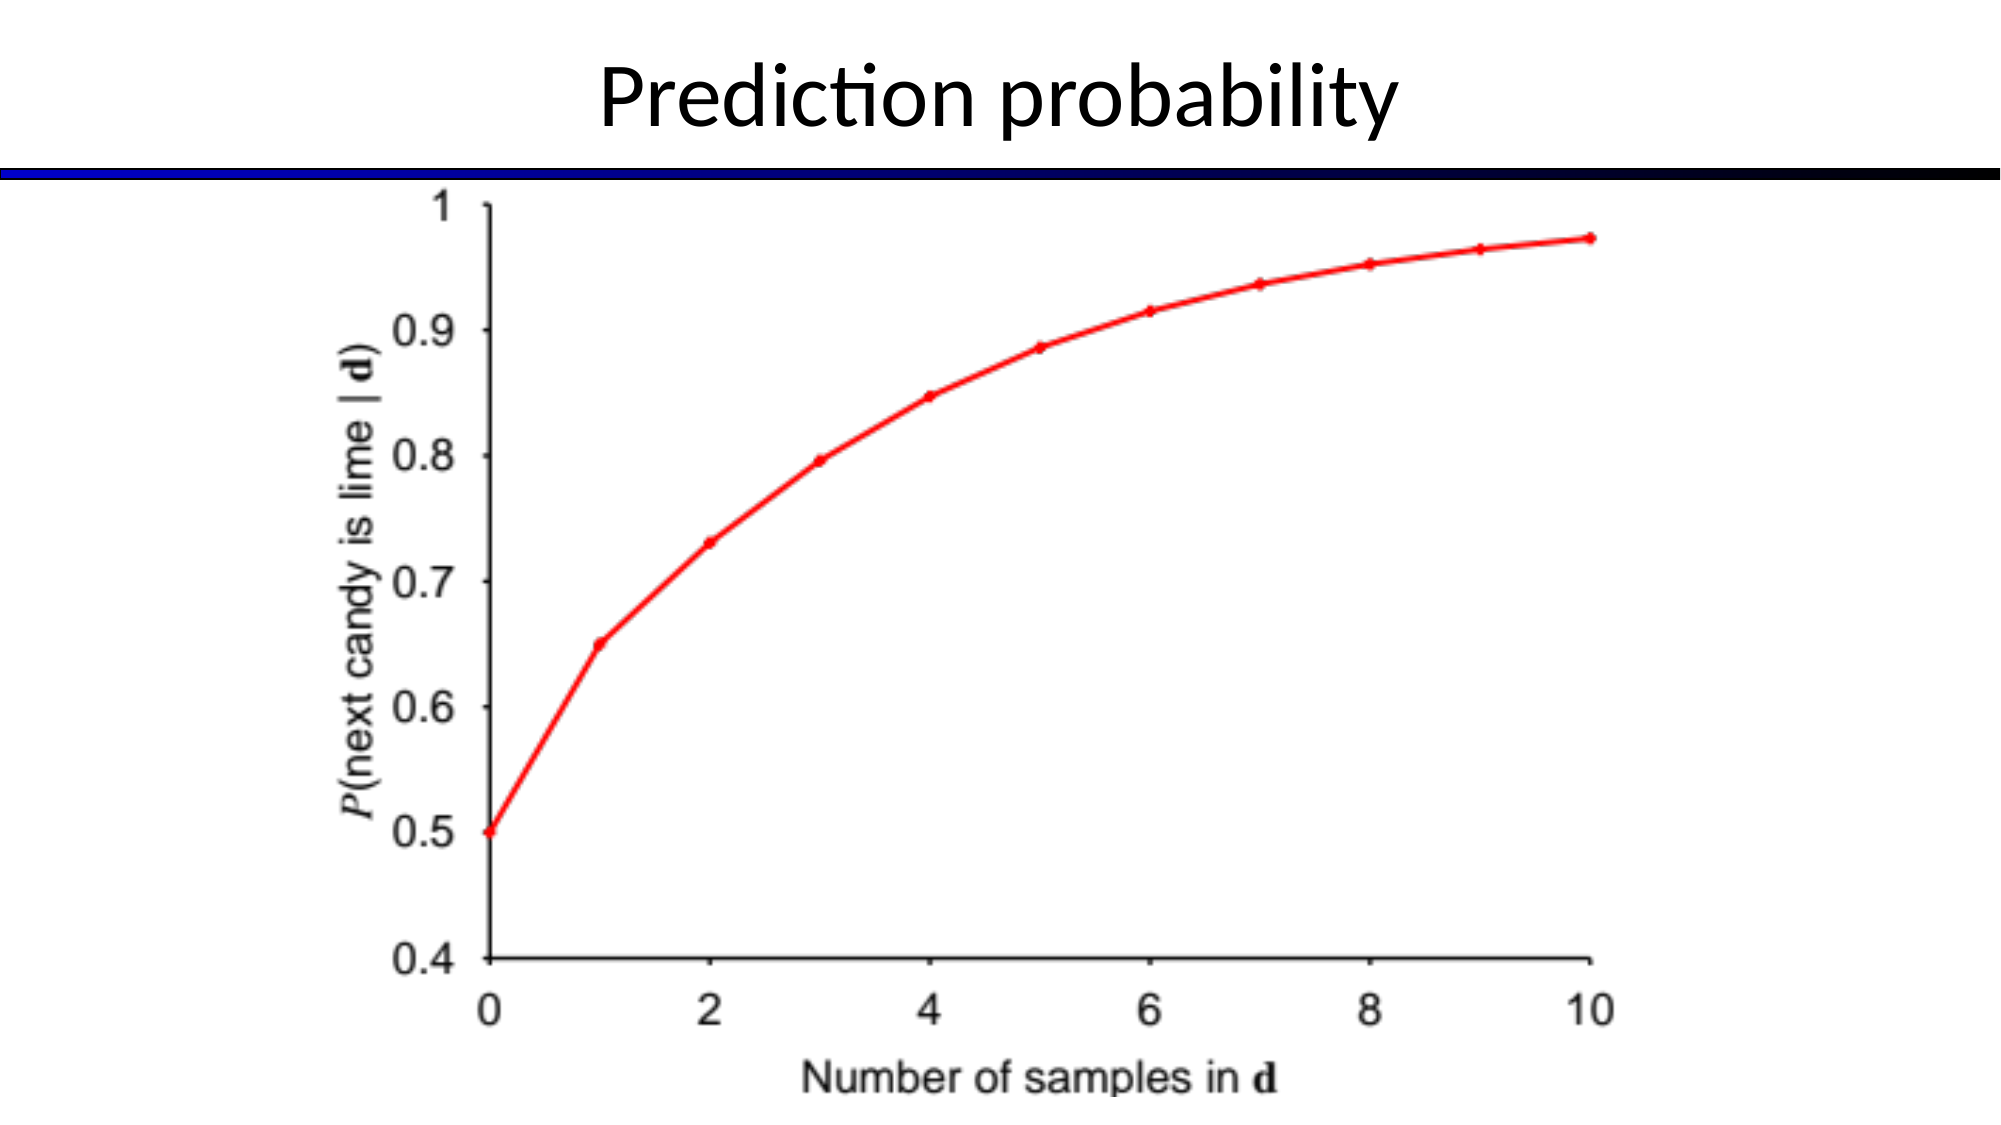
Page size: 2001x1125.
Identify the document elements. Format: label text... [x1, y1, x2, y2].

title Prediction probability [0, 0, 2000, 184]
picture [312, 150, 1663, 1097]
